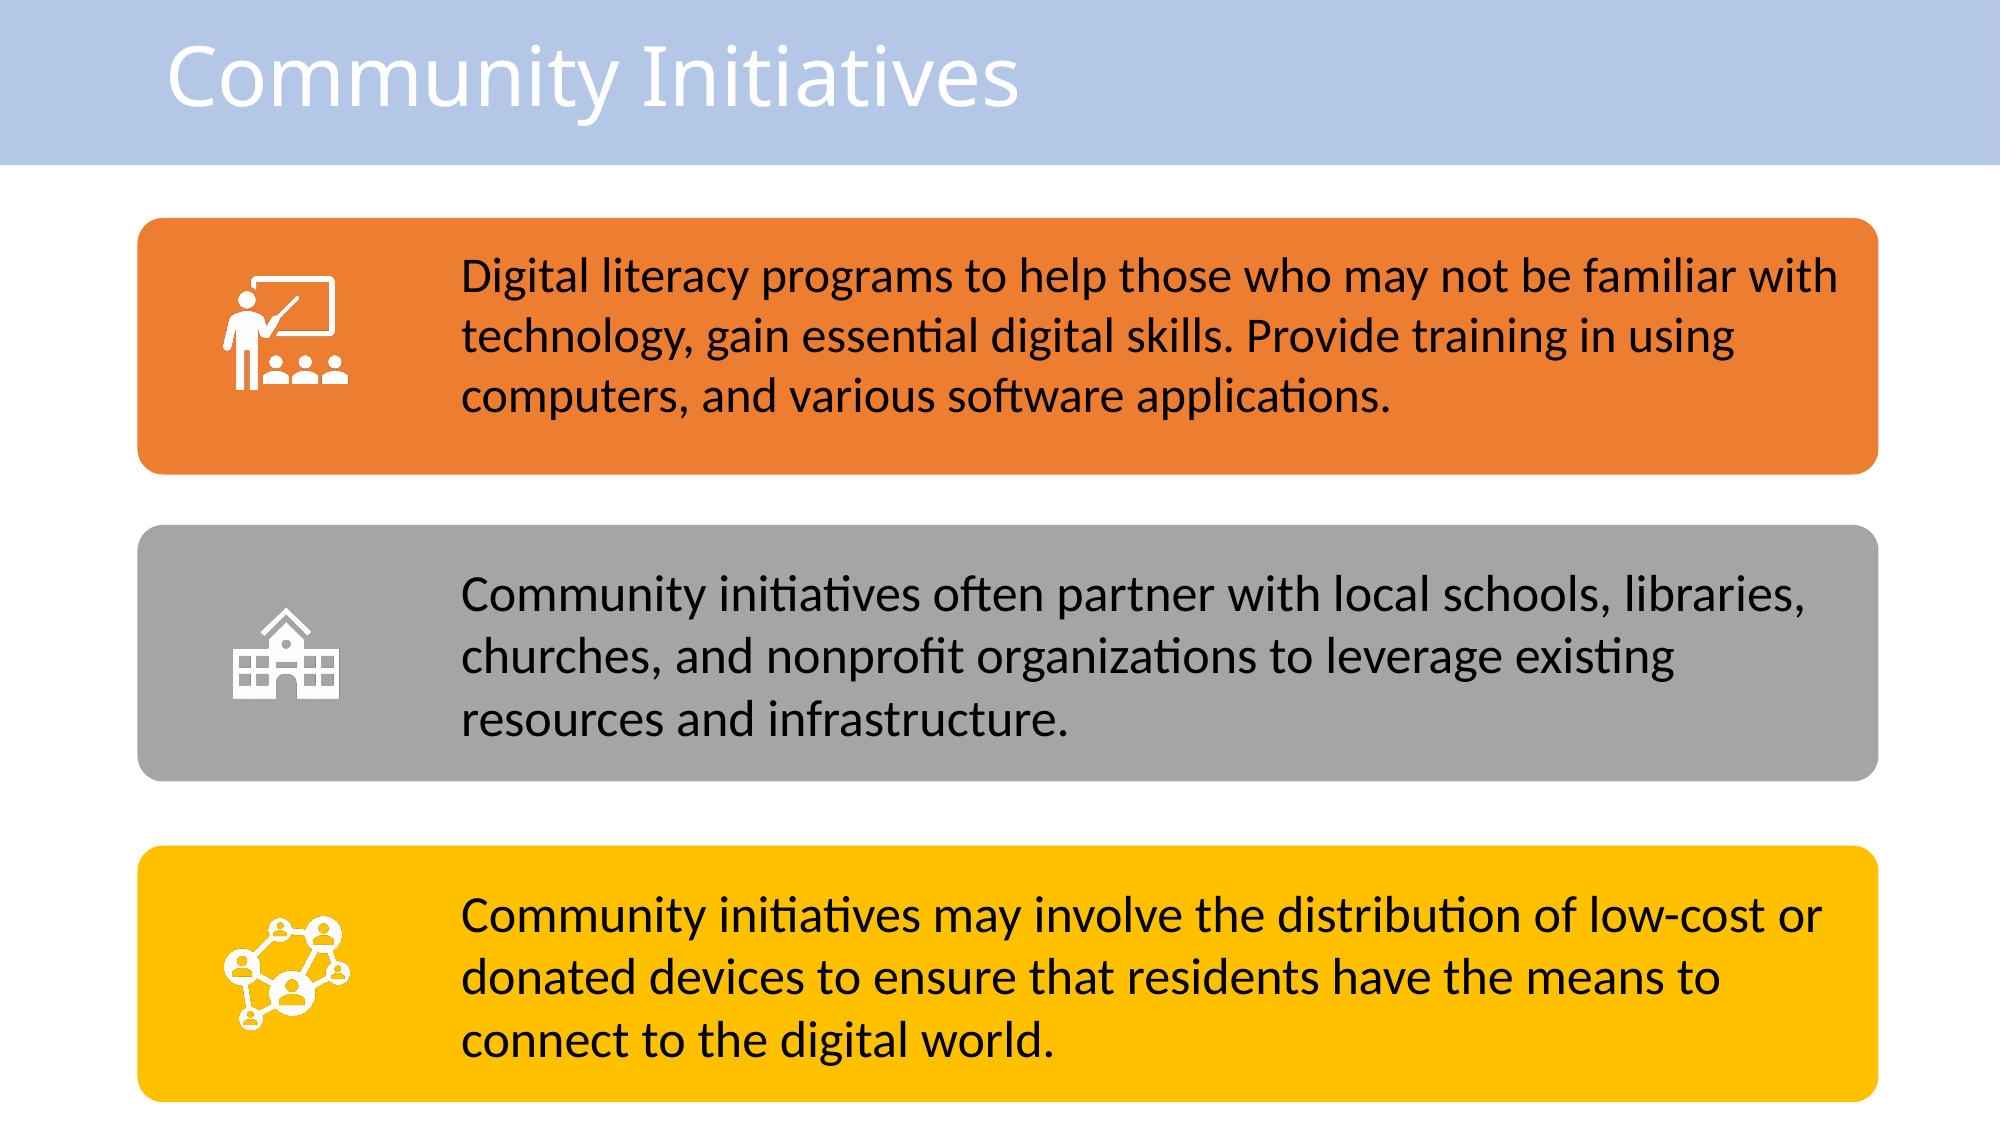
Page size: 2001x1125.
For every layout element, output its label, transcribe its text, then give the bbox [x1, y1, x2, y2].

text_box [137, 204, 1879, 1103]
title Community Initiatives [0, 0, 2000, 166]
